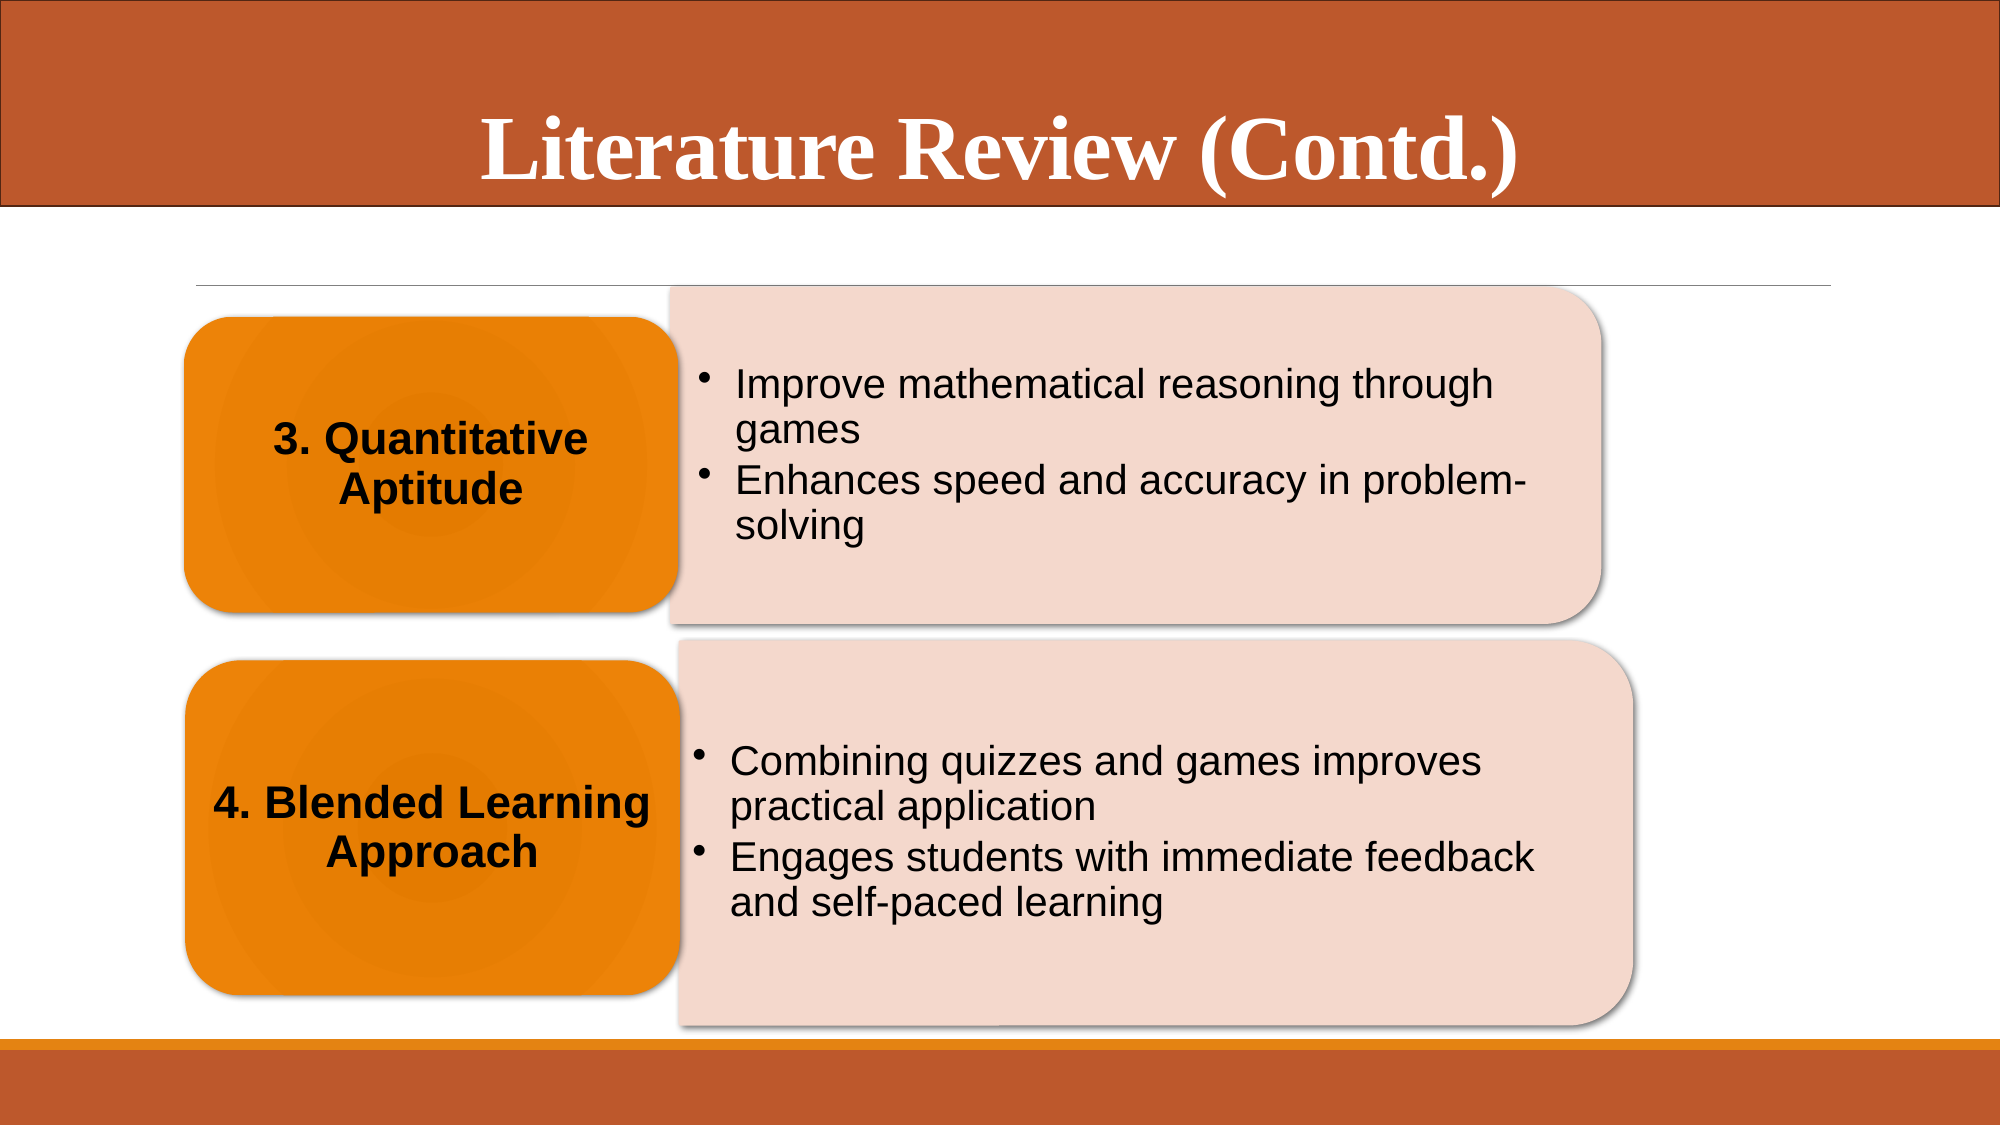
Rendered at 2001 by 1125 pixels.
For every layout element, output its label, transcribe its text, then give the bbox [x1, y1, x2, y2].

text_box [183, 316, 679, 613]
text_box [670, 287, 1601, 624]
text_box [184, 659, 681, 996]
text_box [679, 640, 1633, 1025]
title Literature Review (Contd.) [0, 0, 2000, 207]
